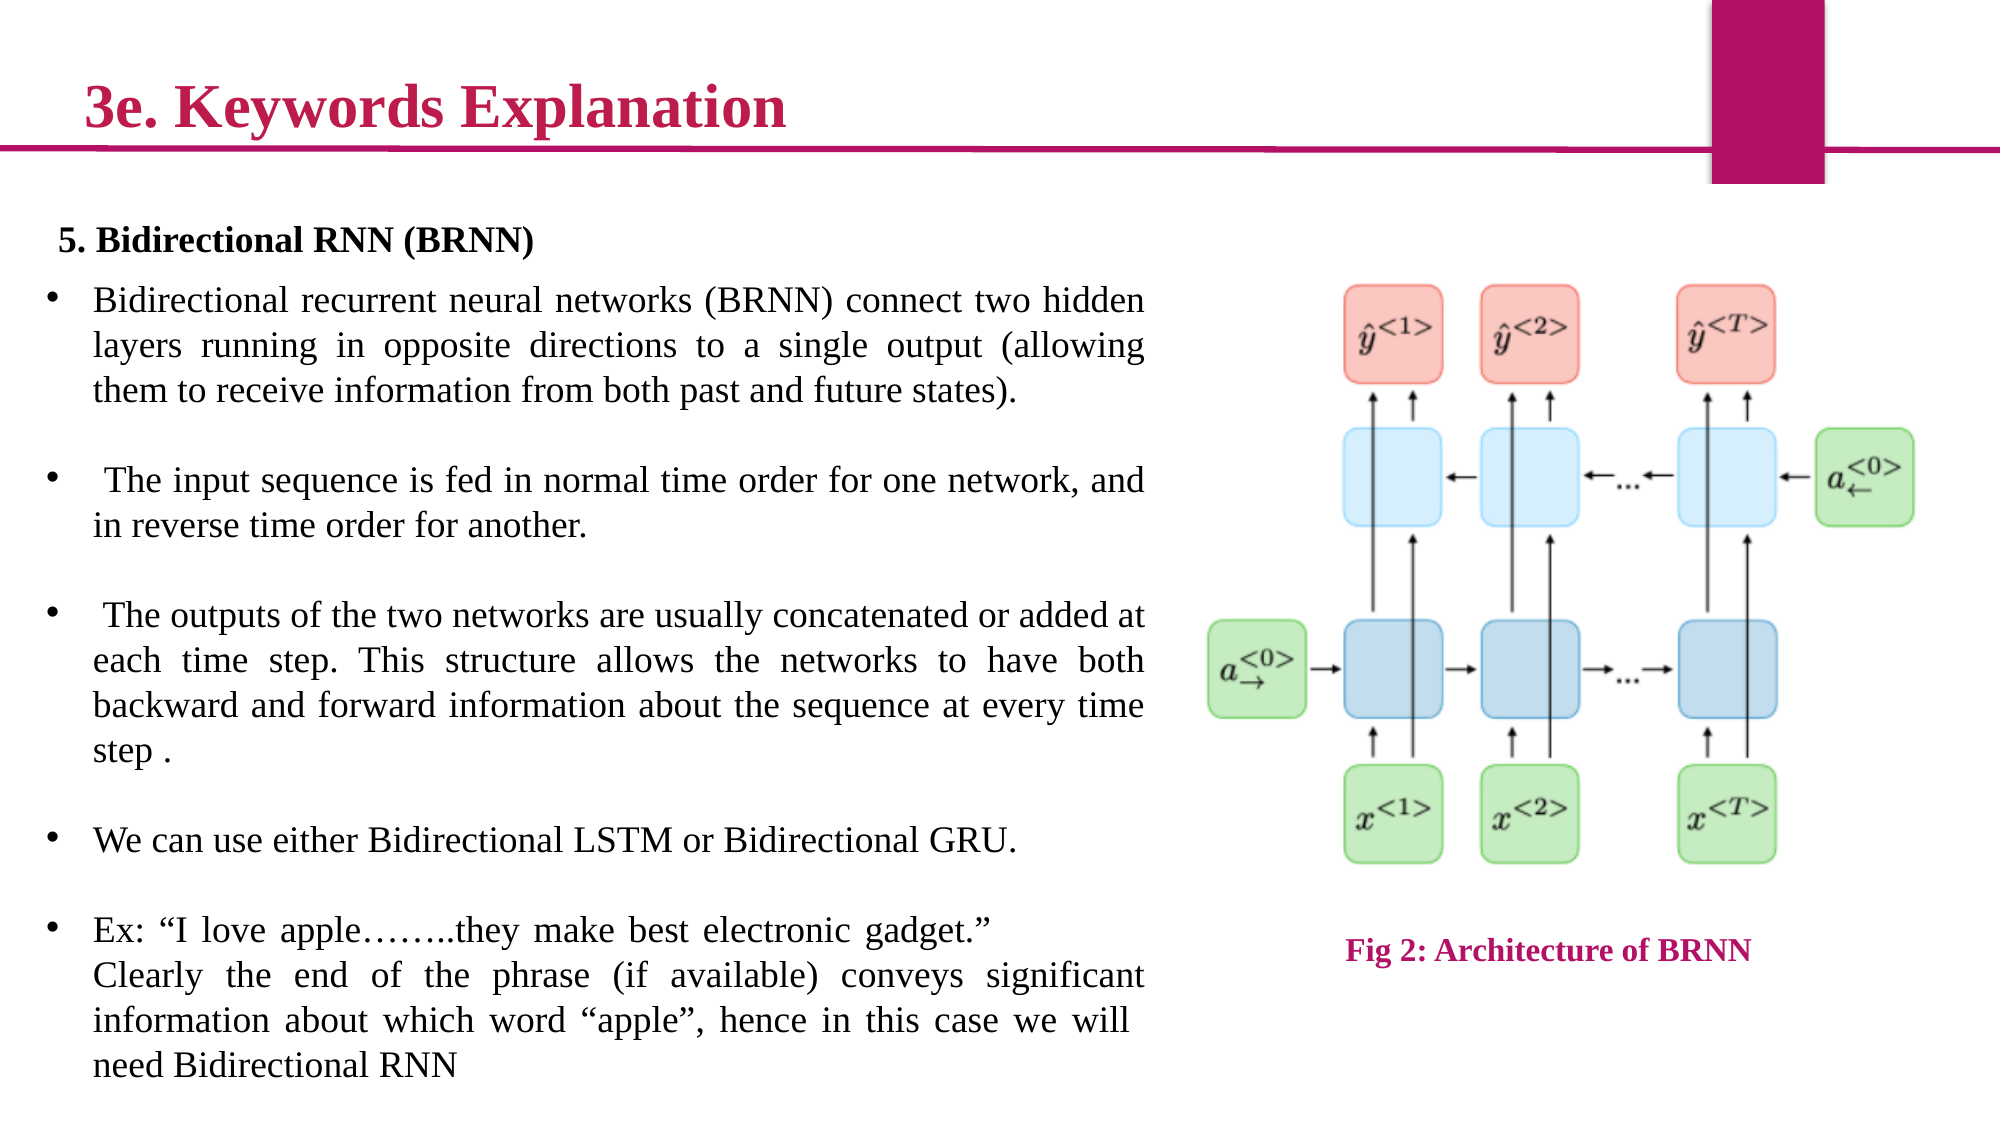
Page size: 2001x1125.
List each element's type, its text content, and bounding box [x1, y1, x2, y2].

text_box 5. Bidirectional RNN (BRNN) [43, 184, 776, 267]
picture [1188, 184, 1933, 899]
text_box 3e. Keywords Explanation [69, 57, 1609, 145]
text_box Bidirectional recurrent neural networks (BRNN) connect two hidden layers running in opposite directions to a single output (allowing them to receive information from both past and future states). The input sequence is fed in normal time order for one network, and in reverse time order for another. The outputs of the two networks are usually concatenated or added at each time step. This structure allows the networks to have both backward and forward information about the sequence at every time step . We can use either Bidirectional LSTM or Bidirectional GRU. Ex: “I love apple……..they make best electronic gadget.” Clearly the end of the phrase (if available) conveys significant information about which word “apple”, hence in this case we will need Bidirectional RNN [31, 267, 1162, 1125]
text_box Fig 2: Architecture of BRNN [1330, 921, 2000, 976]
